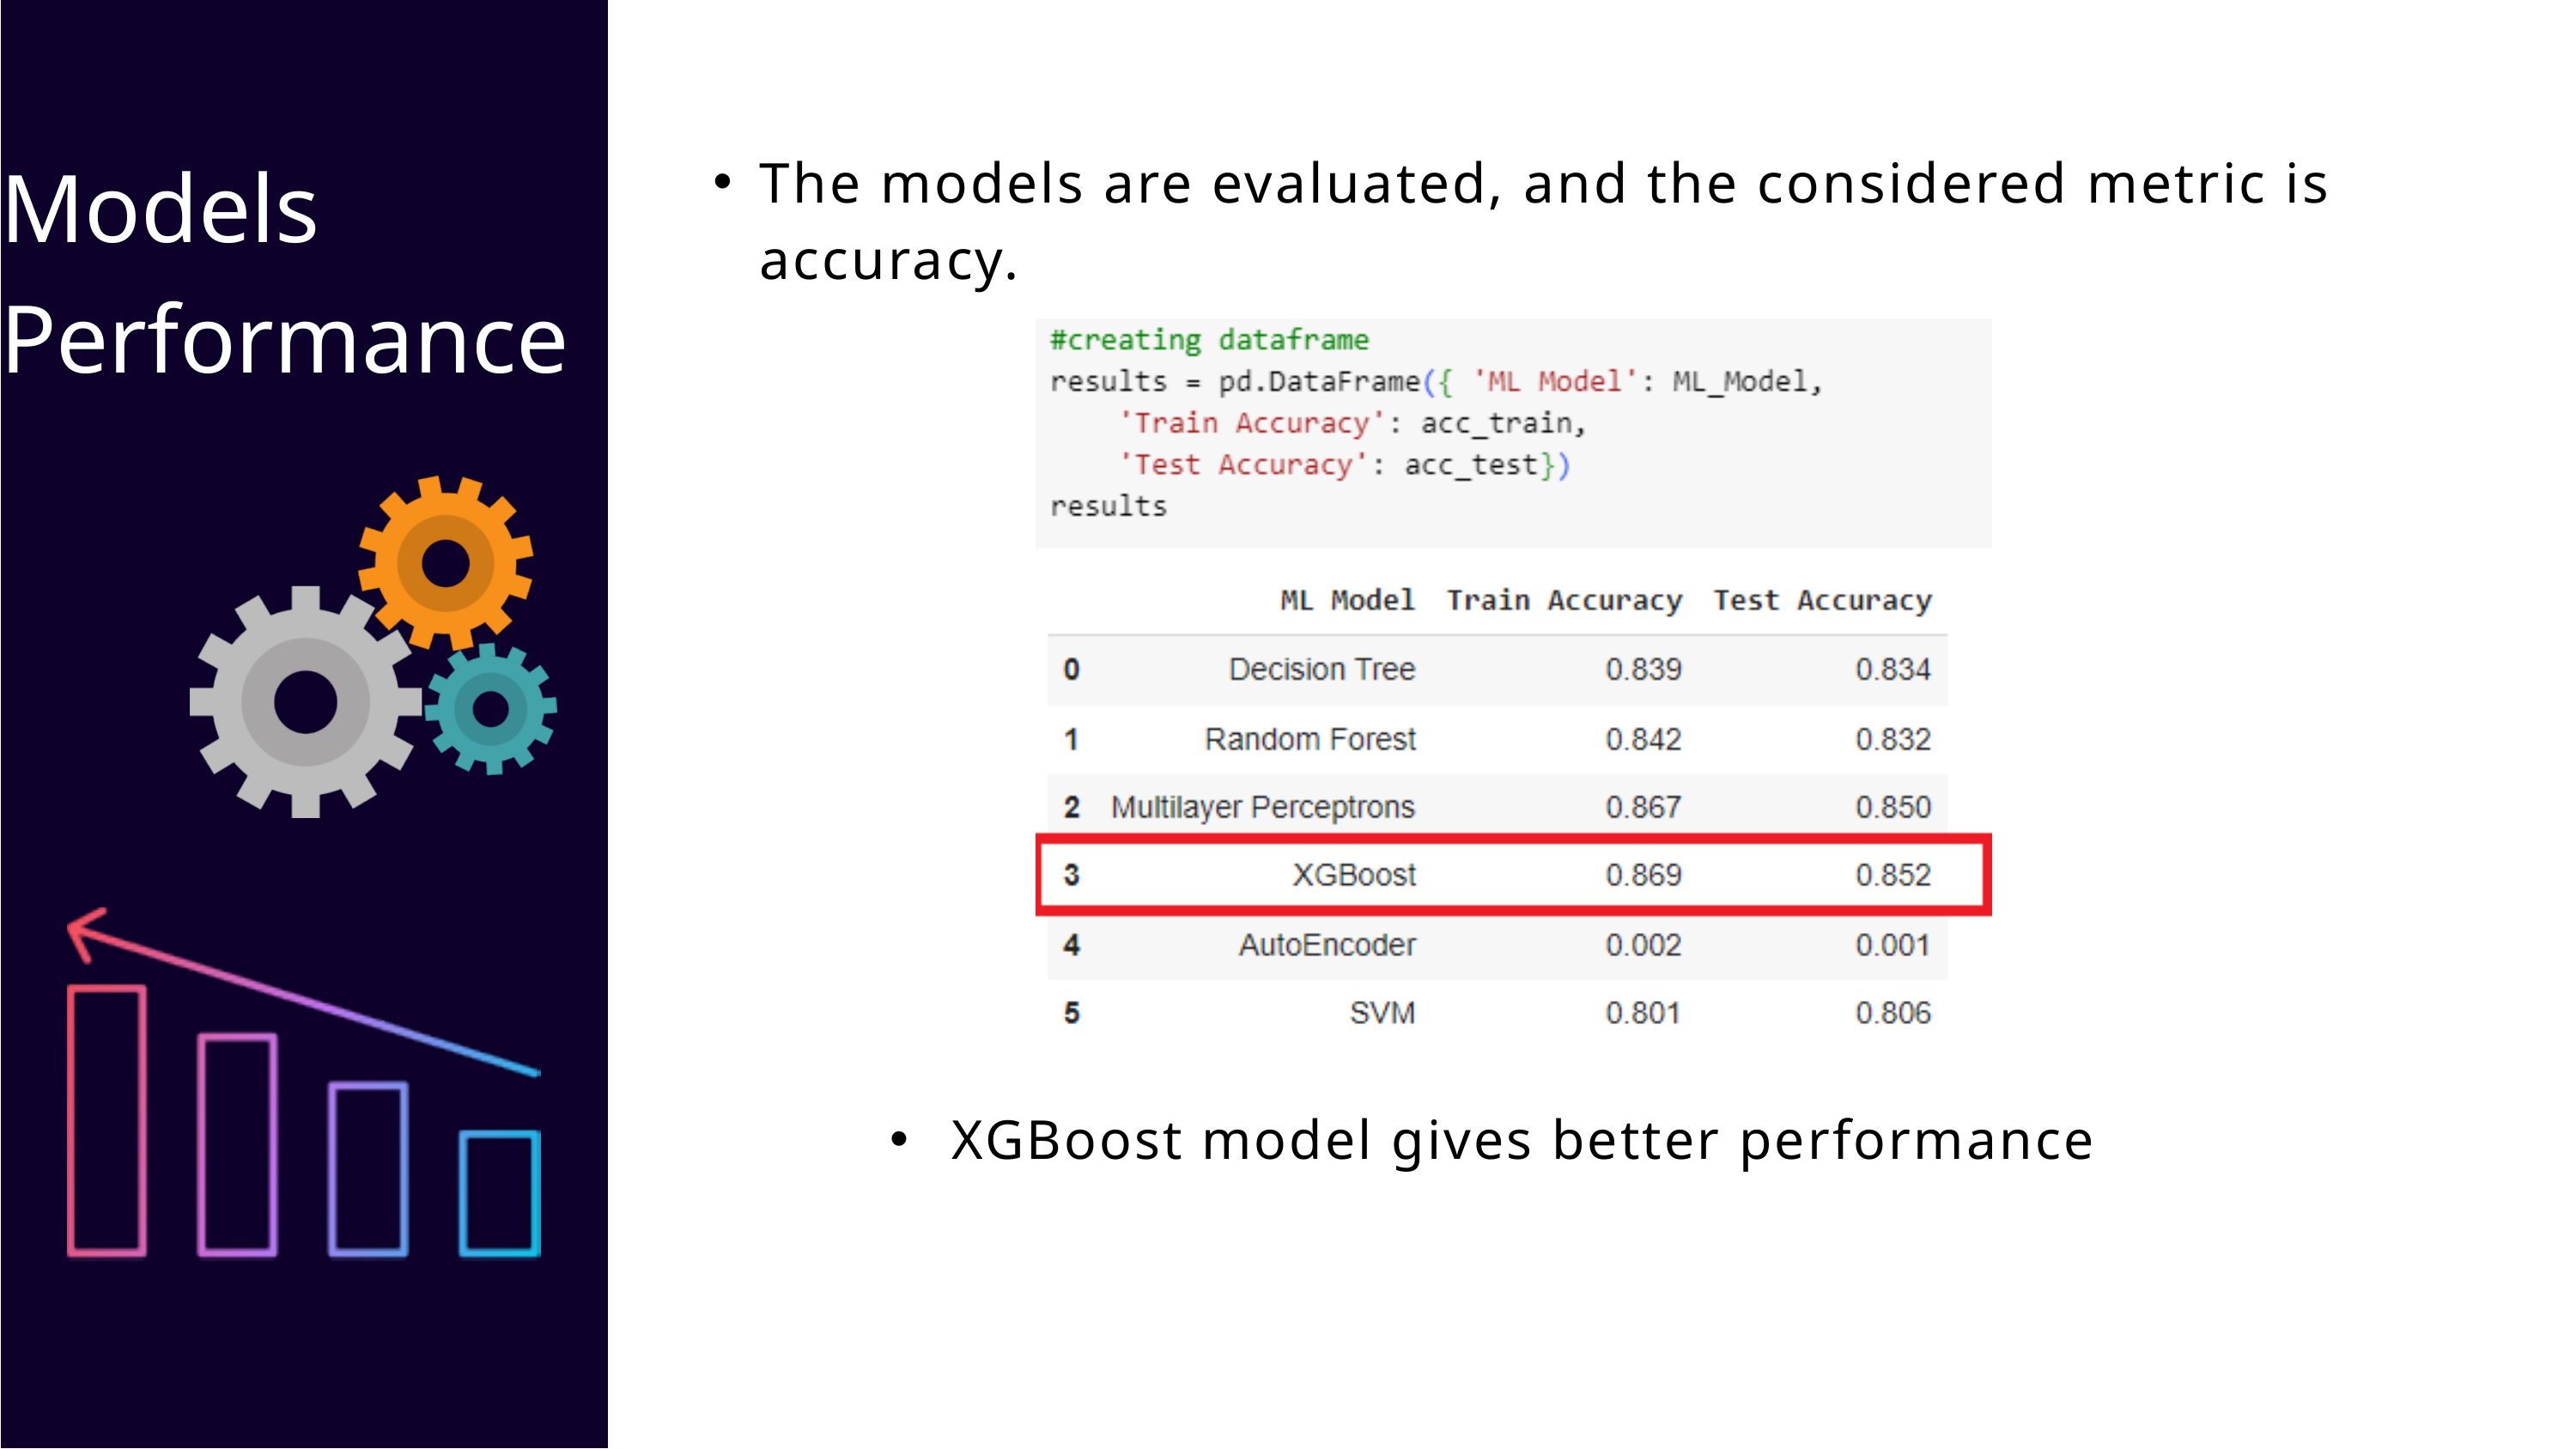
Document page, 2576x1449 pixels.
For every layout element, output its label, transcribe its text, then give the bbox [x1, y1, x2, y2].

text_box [1, 0, 609, 1449]
picture [67, 906, 541, 1261]
picture [190, 476, 558, 818]
text_box The models are evaluated, and the considered metric is accuracy. [665, 136, 2490, 291]
text_box XGBoost model gives better performance [828, 1094, 2112, 1170]
picture [1036, 311, 1992, 1068]
